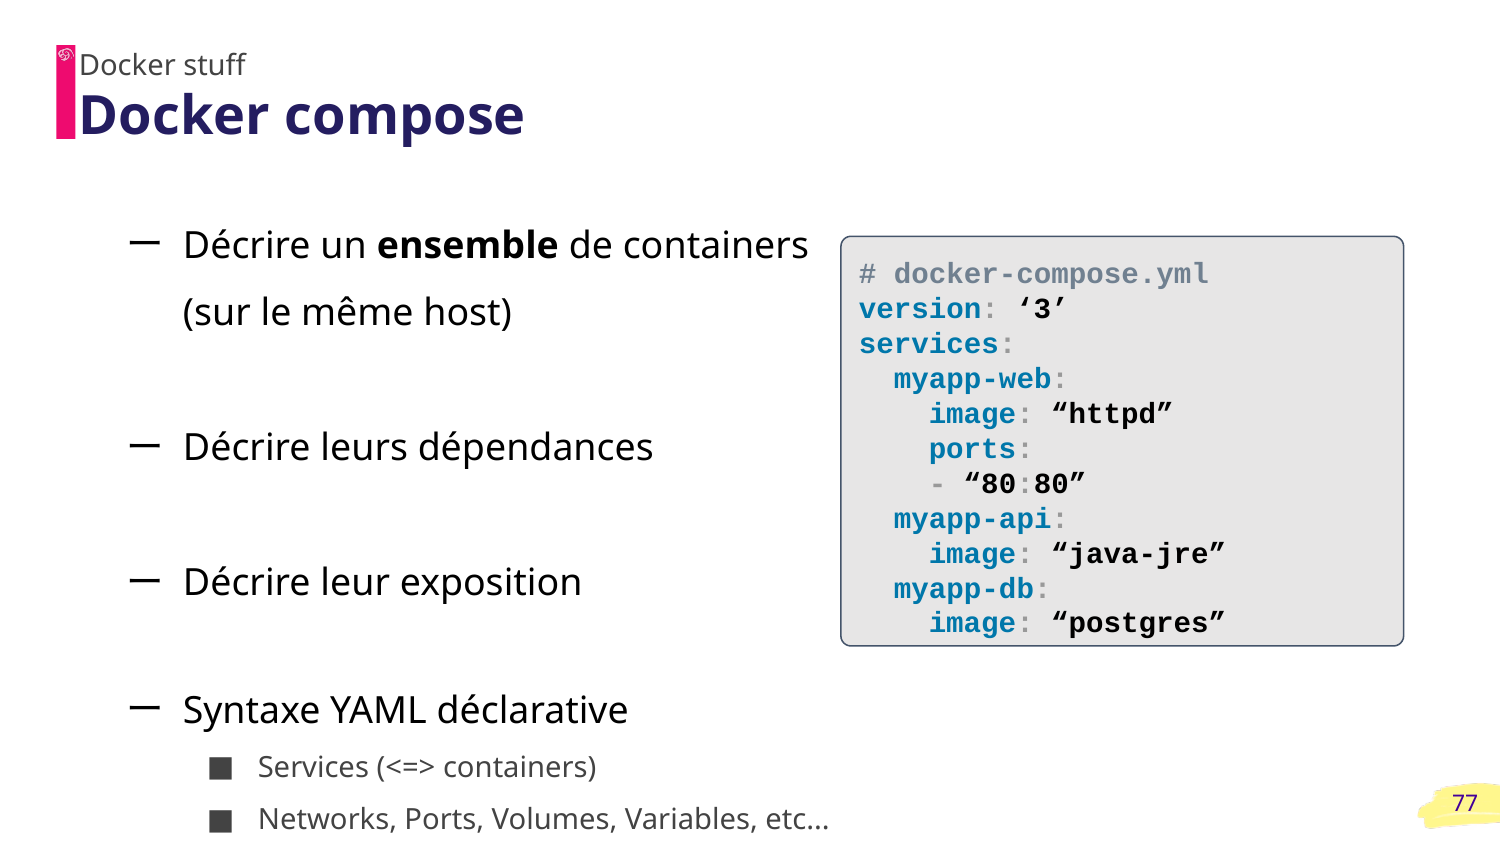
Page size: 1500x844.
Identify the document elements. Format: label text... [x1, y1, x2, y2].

text_box # docker-compose.yml version: ‘3’ services: myapp-web: image: “httpd” ports: - “80:80” myapp-api: image: “java-jre” myapp-db: image: “postgres” [840, 236, 1404, 646]
title Docker compose [63, 84, 1462, 159]
text_box Décrire un ensemble de containers (sur le même host) Décrire leurs dépendances Décrire leur exposition Syntaxe YAML déclarative Services (<=> containers) Networks, Ports, Volumes, Variables, etc... [92, 183, 1387, 836]
picture [1494, 782, 1500, 830]
title Docker stuff [63, 44, 1462, 84]
slide_number ‹#› [1403, 773, 1494, 839]
